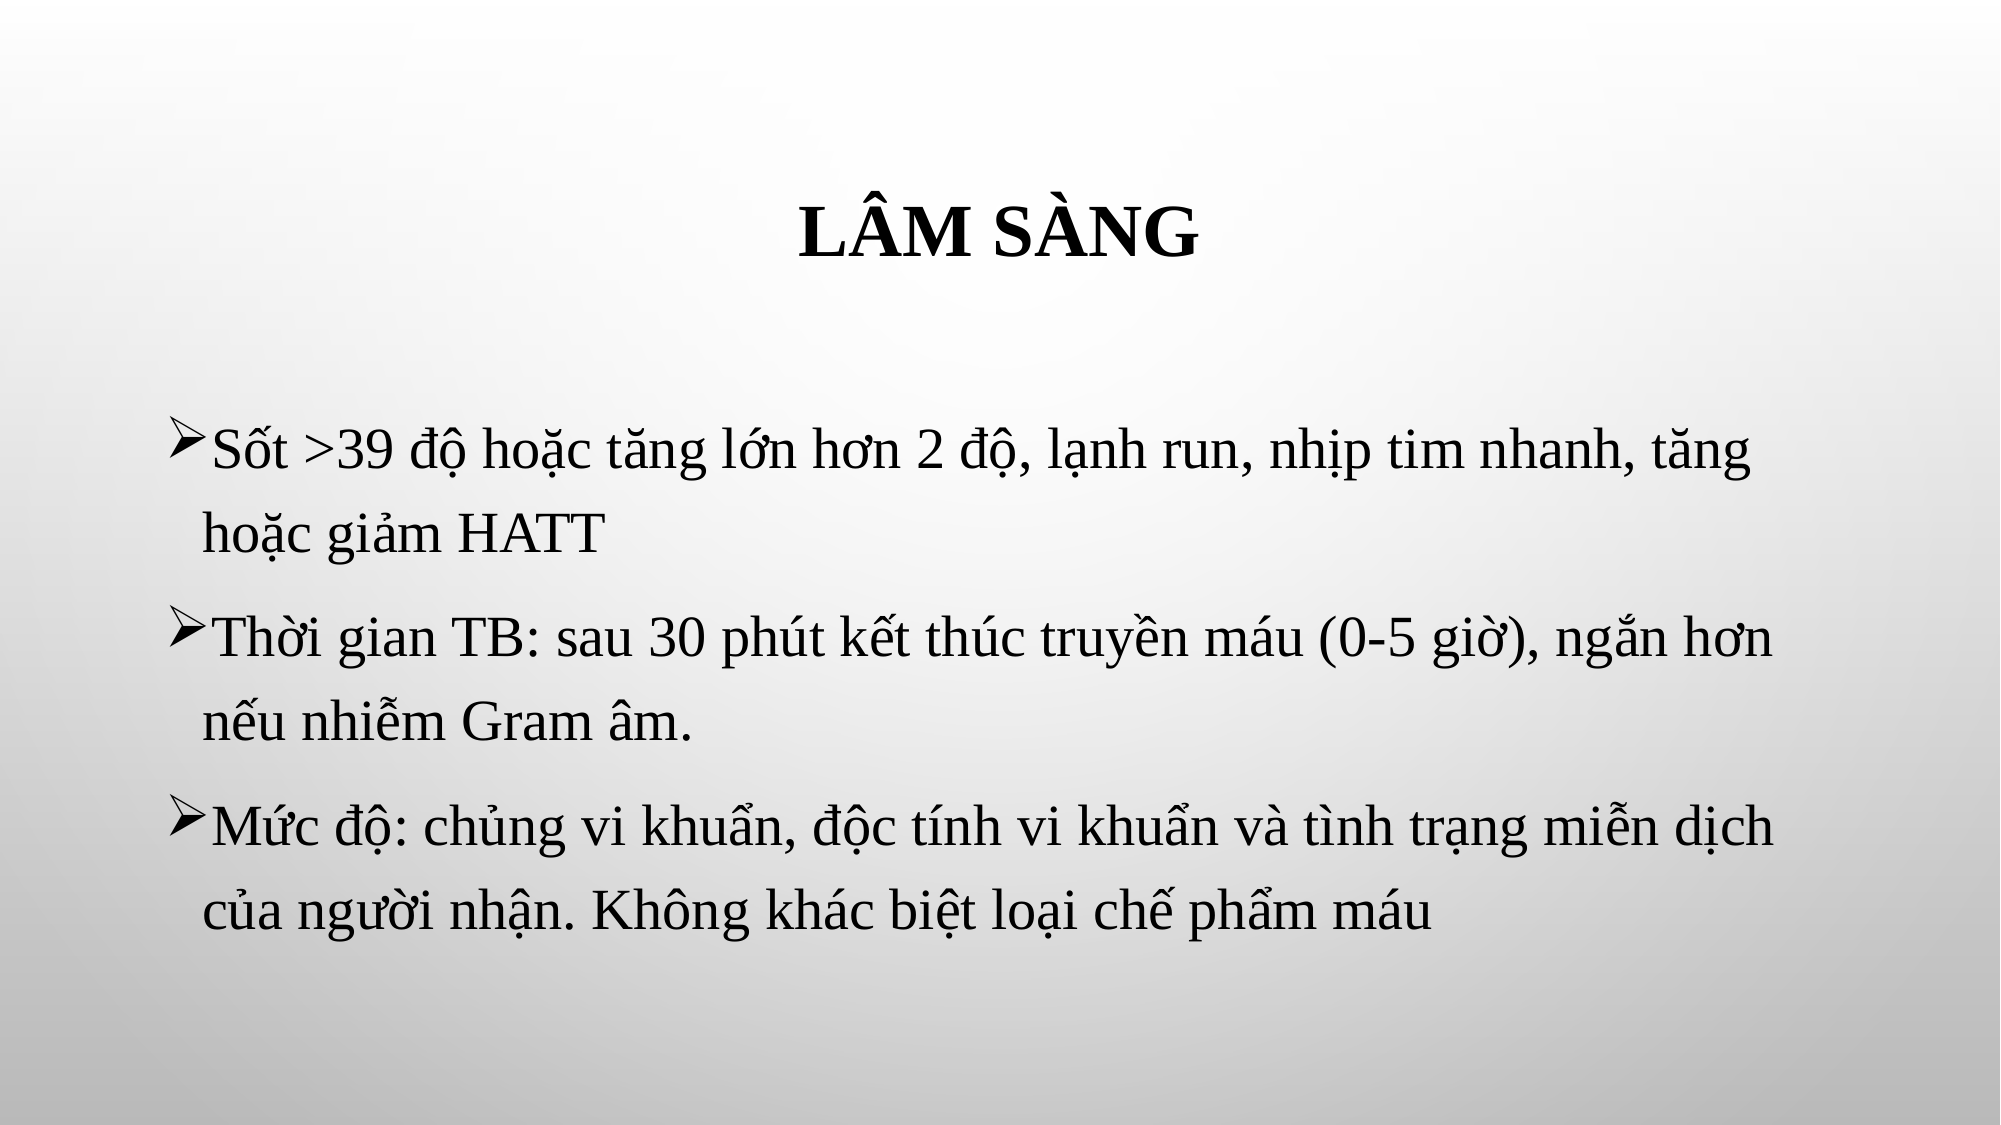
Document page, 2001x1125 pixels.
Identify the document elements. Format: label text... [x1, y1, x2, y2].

list Sốt >39 độ hoặc tăng lớn hơn 2 độ, lạnh run, nhịp tim nhanh, tăng hoặc giảm HATT Thời gian TB: sau 30 phút kết thúc truyền máu (0-5 giờ), ngắn hơn nếu nhiễm Gram âm. Mức độ: chủng vi khuẩn, độc tính vi khuẩn và tình trạng miễn dịch của người nhận. Không khác biệt loại chế phẩm máu [149, 388, 1851, 950]
picture [0, 0, 2000, 1125]
title Lâm sàng [149, 101, 1851, 364]
